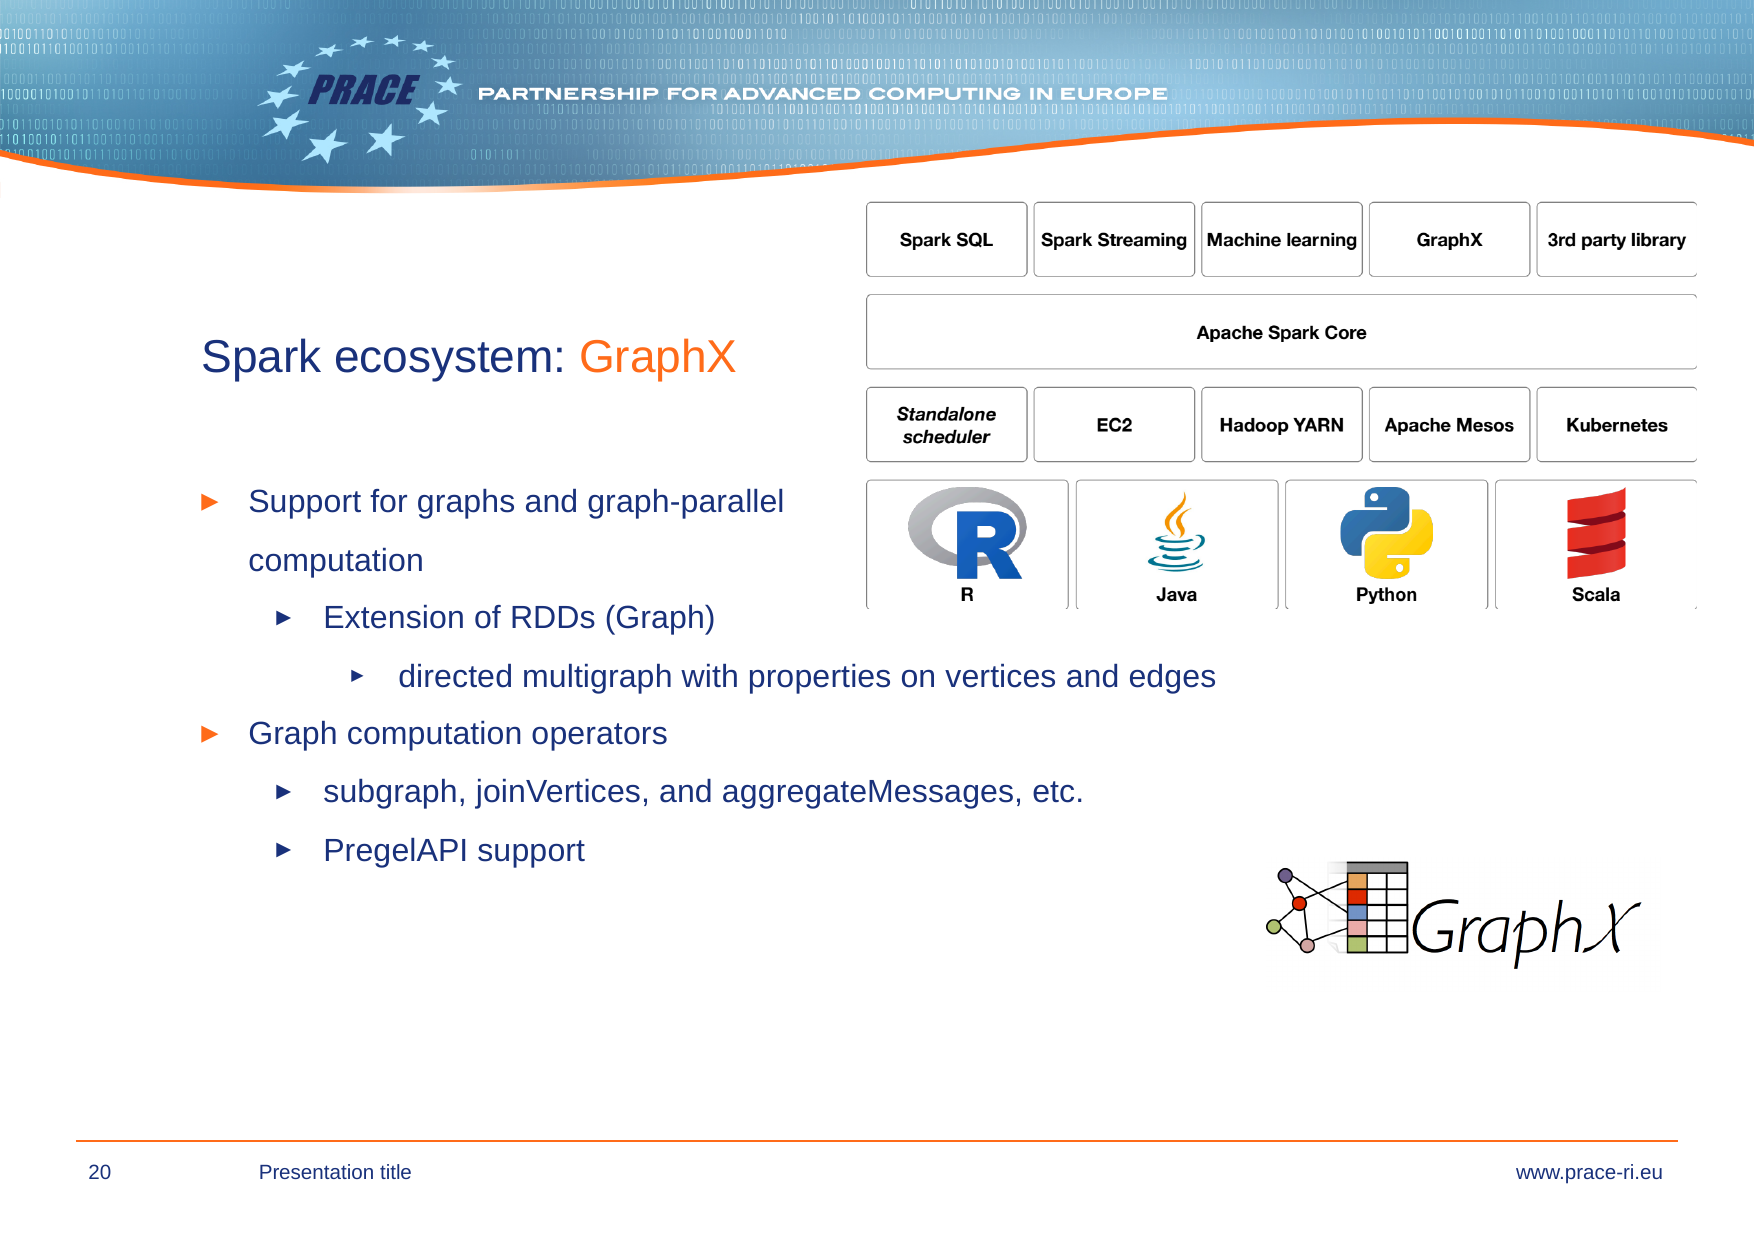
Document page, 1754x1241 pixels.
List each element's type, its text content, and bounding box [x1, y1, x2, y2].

title Spark ecosystem: GraphX [186, 250, 859, 398]
picture [1266, 856, 1661, 993]
list Support for graphs and graph-parallel computation Extension of RDDs (Graph) directed multigraph with properties on vertices and edges Graph computation operators subgraph, joinVertices, and aggregateMessages, etc. PregelAPI support [186, 446, 1582, 1089]
picture [0, 0, 1754, 198]
picture [864, 201, 1697, 609]
